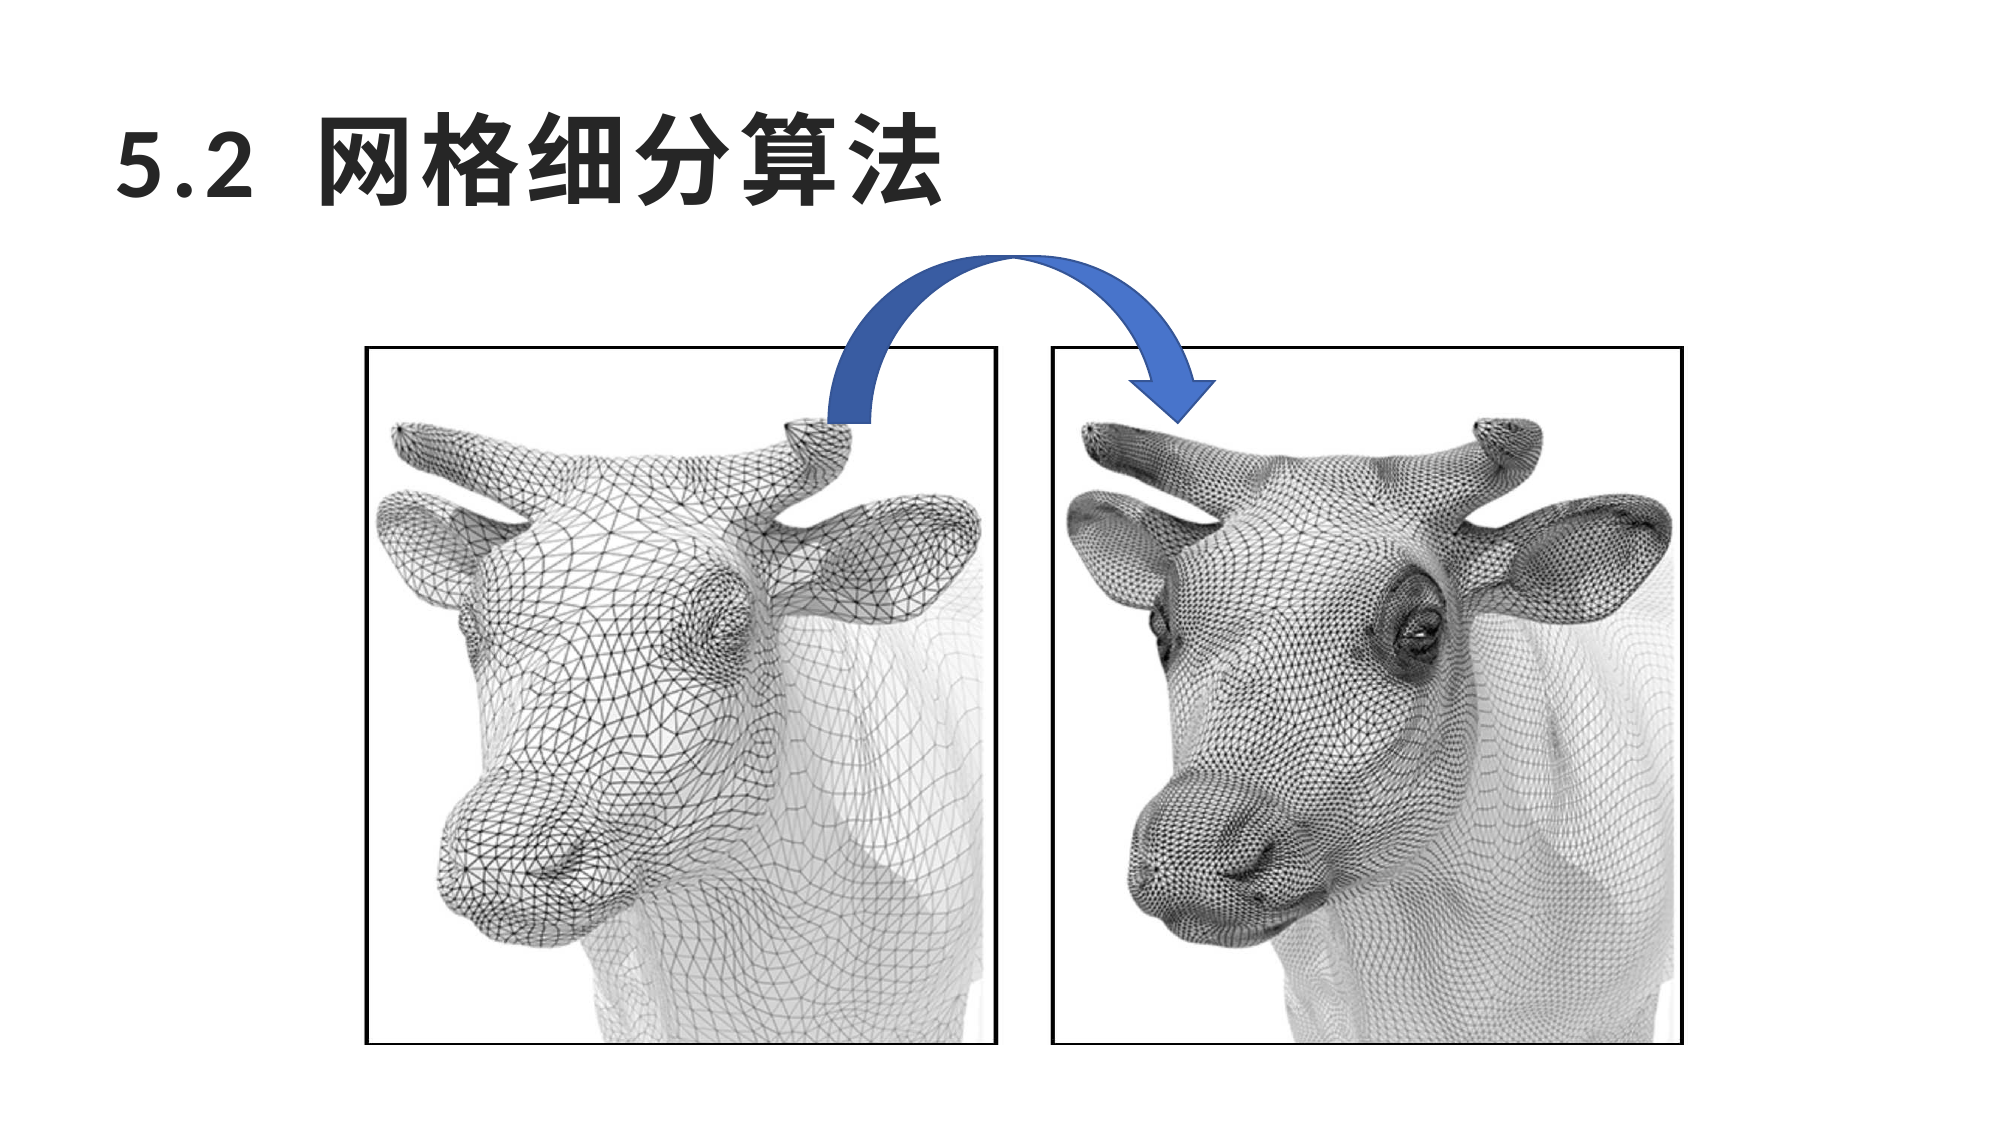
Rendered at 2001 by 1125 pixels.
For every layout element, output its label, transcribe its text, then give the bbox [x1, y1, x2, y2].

text_box [846, 255, 1181, 345]
title 5.2 网格细分算法 [99, 99, 1900, 216]
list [221, 345, 1827, 1046]
